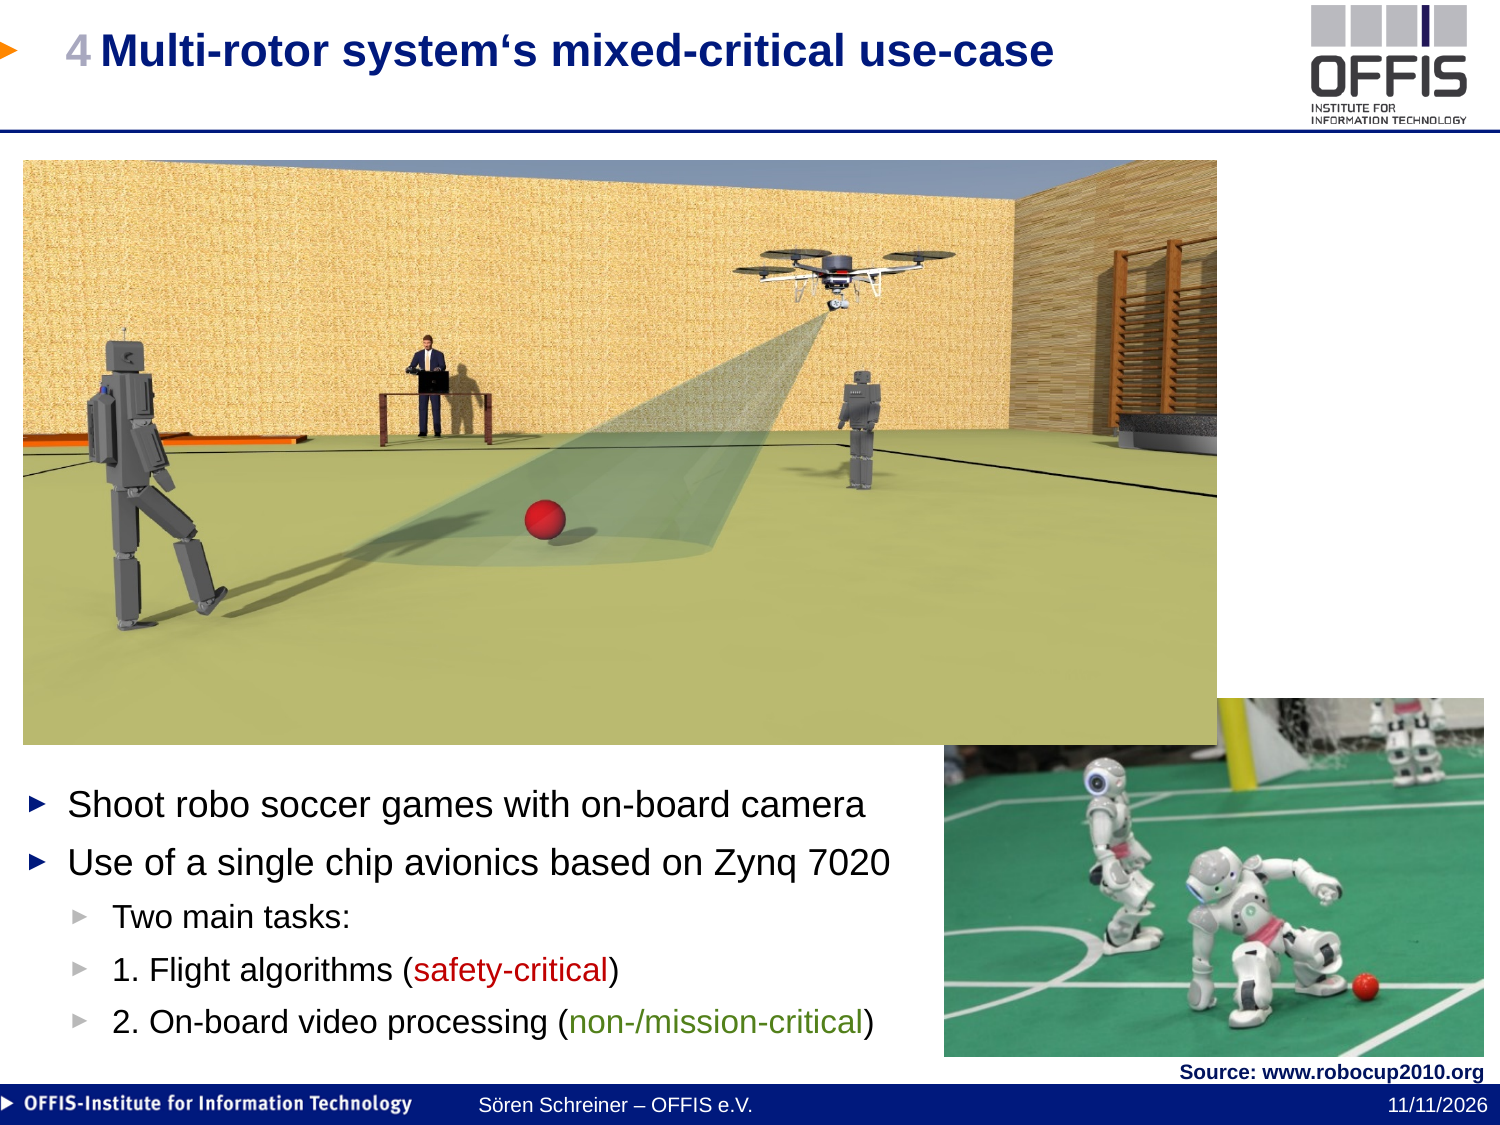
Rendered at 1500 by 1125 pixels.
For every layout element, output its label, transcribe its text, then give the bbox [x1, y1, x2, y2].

picture [23, 160, 1217, 746]
picture [0, 1084, 414, 1124]
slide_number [1364, 1097, 1489, 1116]
title Multi-rotor system‘s mixed-critical use-case [100, 21, 1058, 81]
text_box Shoot robo soccer games with on-board camera Use of a single chip avionics based on Zynq 7020 Two main tasks: 1. Flight algorithms (safety-critical) 2. On-board video processing (non-/mission-critical) [23, 780, 932, 1057]
picture [1311, 5, 1471, 124]
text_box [944, 698, 1500, 1088]
slide_number 4 [0, 20, 92, 81]
footer Sören Schreiner – OFFIS e.V. [478, 1091, 1341, 1118]
